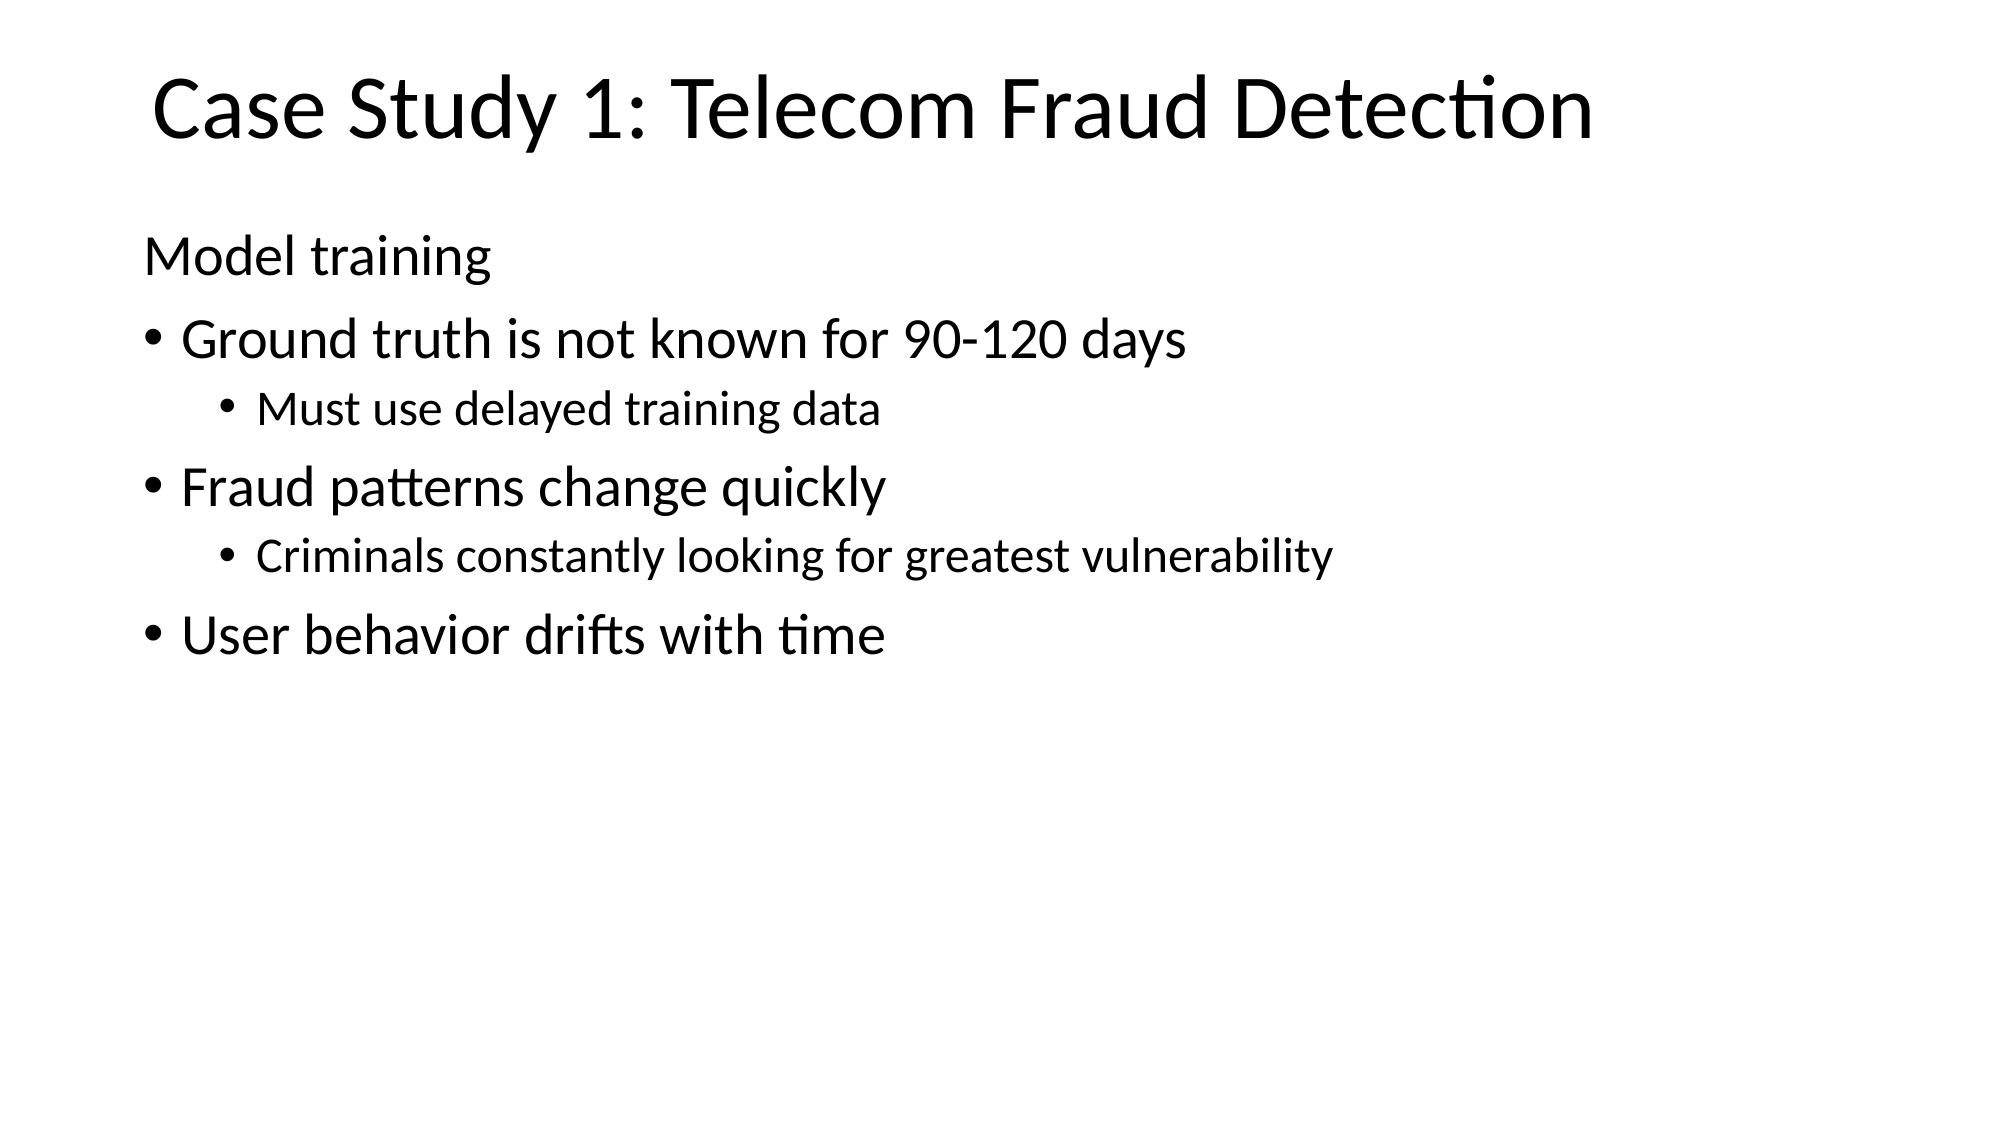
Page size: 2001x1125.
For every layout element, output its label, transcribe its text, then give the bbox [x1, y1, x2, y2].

text_box Case Study 1: Telecom Fraud Detection [137, 0, 1863, 218]
list Model training Ground truth is not known for 90-120 days Must use delayed training data Fraud patterns change quickly Criminals constantly looking for greatest vulnerability User behavior drifts with time [128, 217, 1854, 1068]
